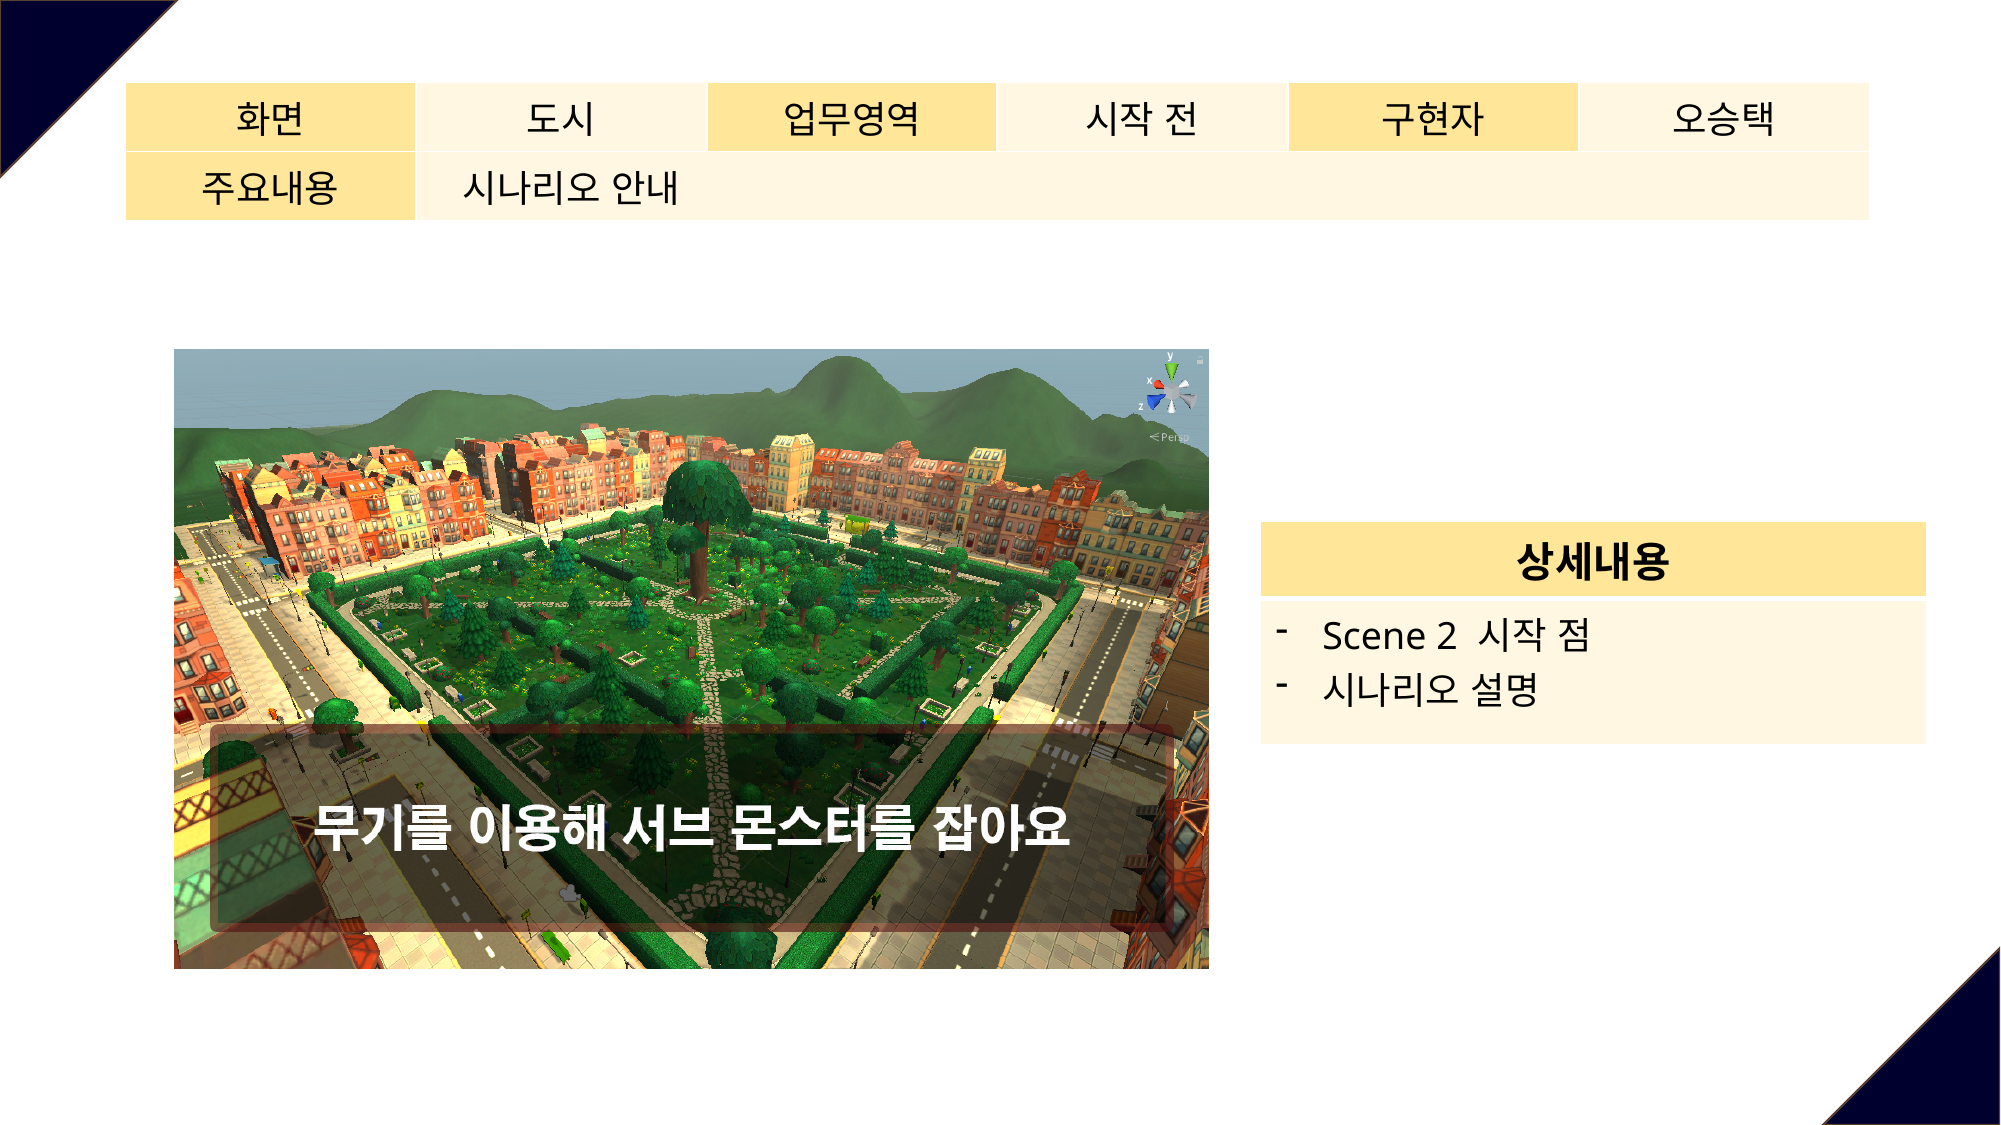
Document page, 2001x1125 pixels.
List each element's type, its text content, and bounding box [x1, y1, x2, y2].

table_cell 시나리오 안내 [417, 152, 1869, 220]
table_header 오승택 [1580, 83, 1869, 151]
table_header 화면 [126, 83, 415, 151]
table_header 상세내용 [1261, 522, 1926, 596]
table_cell 주요내용 [126, 152, 415, 220]
table_header 도시 [417, 83, 706, 151]
table_header 시작 전 [998, 83, 1287, 151]
table_cell Scene 2 시작 점 시나리오 설명 [1261, 601, 1926, 744]
picture [174, 349, 1209, 969]
table_header 구현자 [1289, 83, 1578, 151]
table_header 업무영역 [708, 83, 996, 151]
